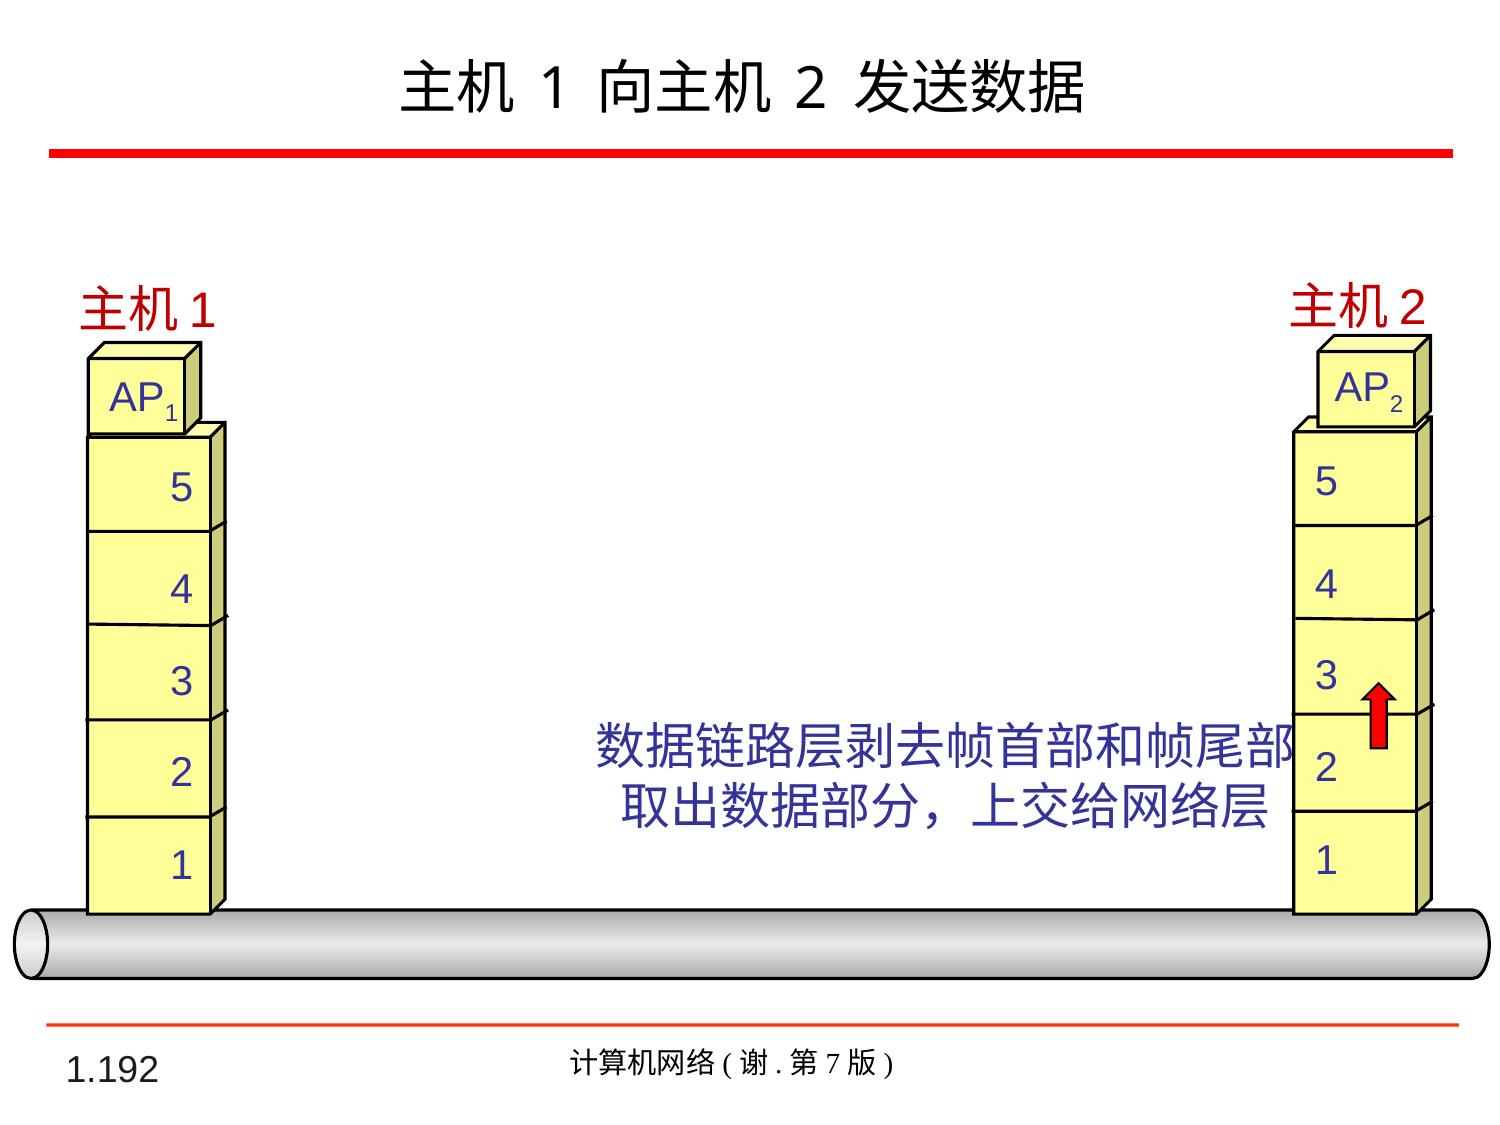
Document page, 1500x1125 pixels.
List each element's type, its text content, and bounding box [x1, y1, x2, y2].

text_box 2 [1311, 732, 1354, 798]
text_box 1 [155, 830, 209, 896]
text_box 主机 2 [1274, 267, 1442, 342]
text_box [1293, 416, 1432, 525]
text_box [87, 422, 225, 531]
text_box [87, 521, 227, 532]
text_box 4 [1300, 549, 1354, 614]
text_box [87, 531, 211, 719]
text_box 4 [155, 554, 209, 619]
text_box [85, 807, 227, 817]
text_box [89, 615, 229, 626]
text_box [88, 342, 201, 434]
text_box AP2 [1319, 352, 1419, 425]
text_box [1311, 801, 1433, 812]
text_box [1311, 715, 1417, 809]
text_box 5 [155, 451, 209, 517]
text_box [85, 709, 229, 720]
text_box [1311, 708, 1370, 715]
text_box [87, 809, 225, 915]
text_box [14, 909, 1490, 979]
text_box 4 [14, 910, 48, 978]
text_box [1293, 803, 1432, 915]
text_box AP1 [94, 362, 194, 434]
text_box 主机 1 [64, 269, 232, 345]
text_box [87, 720, 211, 816]
text_box [1293, 526, 1417, 712]
text_box [1387, 704, 1435, 715]
title 主机 1 向主机 2 发送数据 [58, 33, 1440, 137]
text_box [1293, 515, 1433, 526]
text_box 5 [1300, 446, 1354, 511]
text_box 1 [1300, 825, 1354, 890]
text_box 3 [155, 646, 209, 711]
text_box 3 [1300, 640, 1354, 706]
text_box [1362, 683, 1395, 749]
text_box 2 [155, 737, 209, 803]
text_box 数据链路层剥去帧首部和帧尾部 取出数据部分，上交给网络层 [580, 706, 1311, 842]
text_box [1295, 609, 1435, 620]
